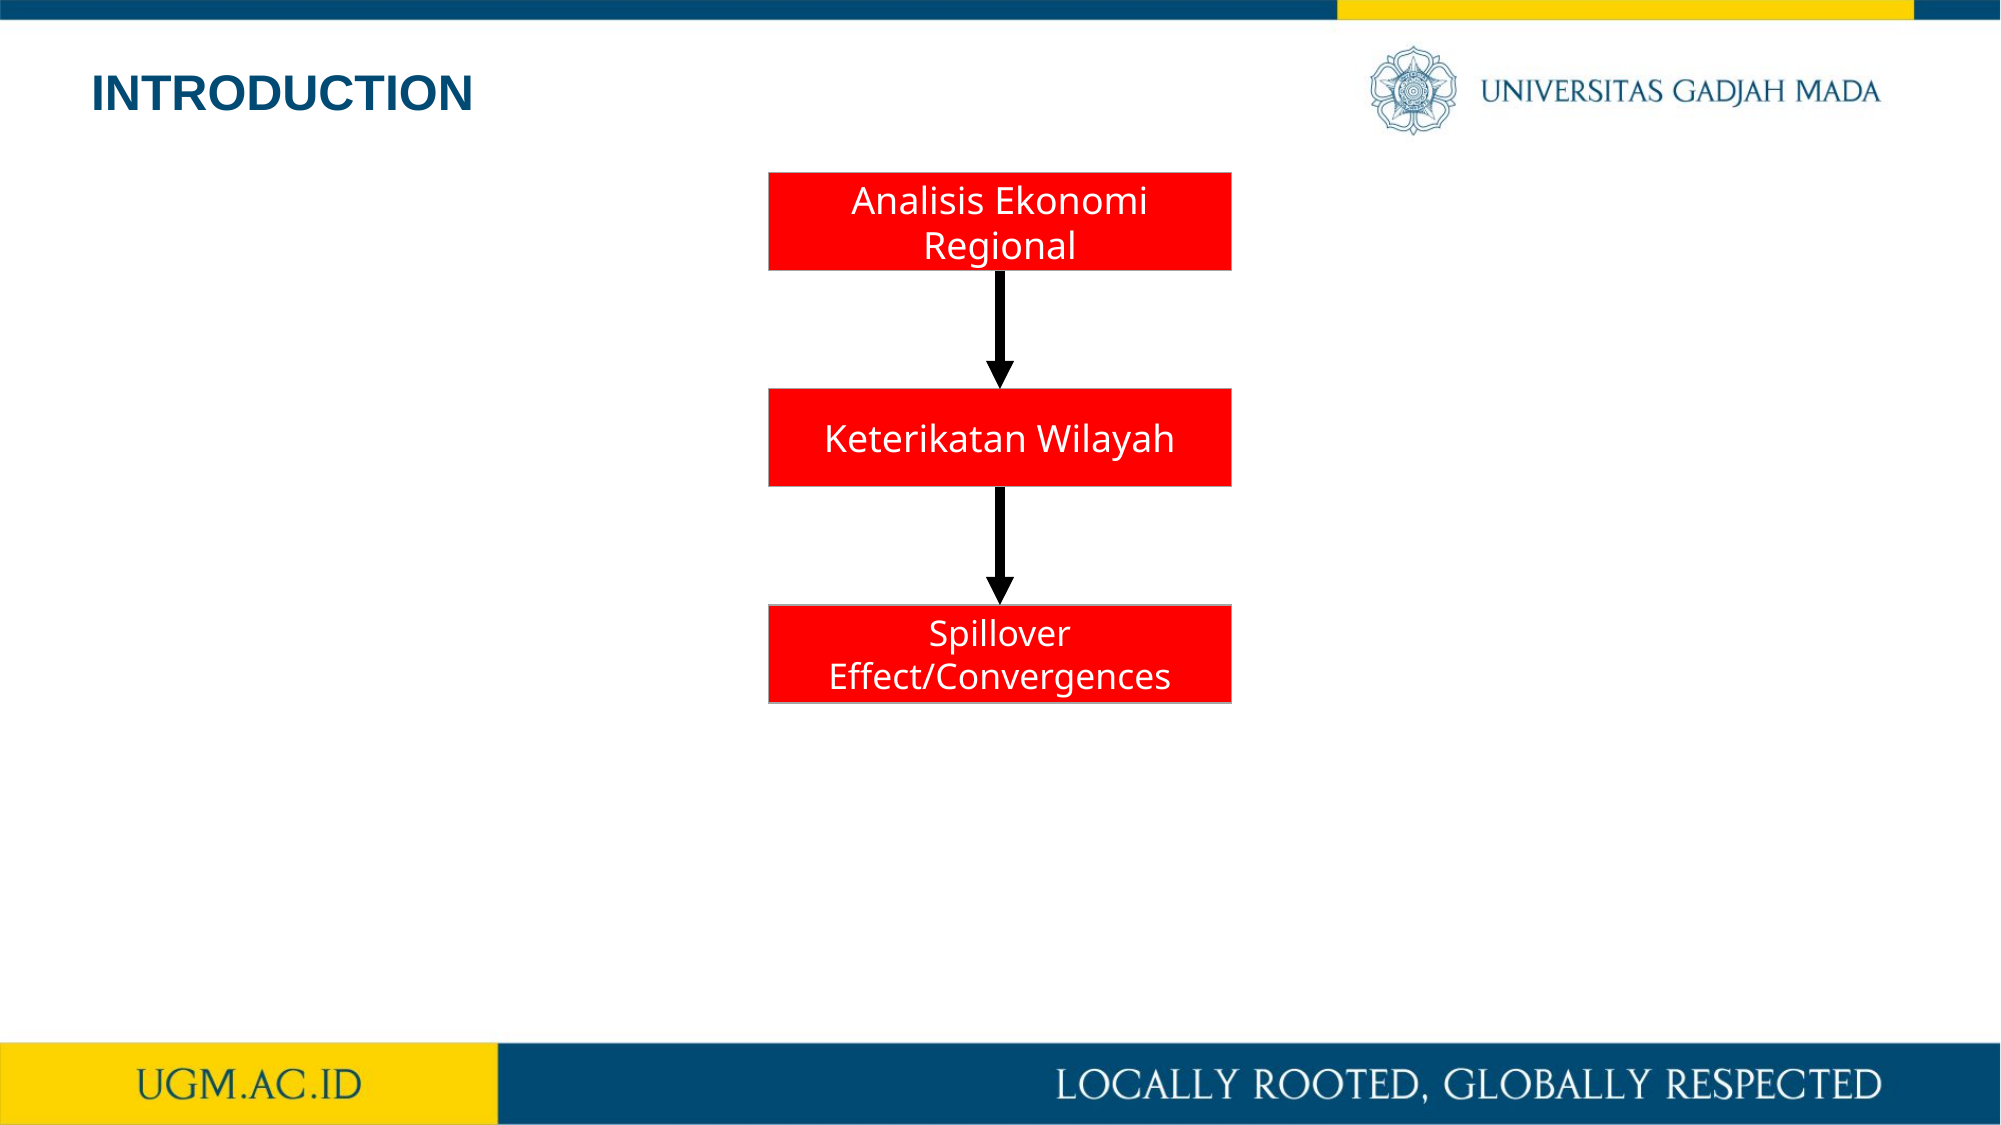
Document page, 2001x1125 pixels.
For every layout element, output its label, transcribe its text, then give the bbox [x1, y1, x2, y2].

text_box Keterikatan Wilayah [768, 388, 1232, 487]
text_box Analisis Ekonomi Regional [768, 172, 1232, 271]
picture [0, 0, 2001, 1125]
text_box INTRODUCTION [0, 45, 1725, 143]
text_box Spillover Effect/Convergences [768, 604, 1232, 704]
